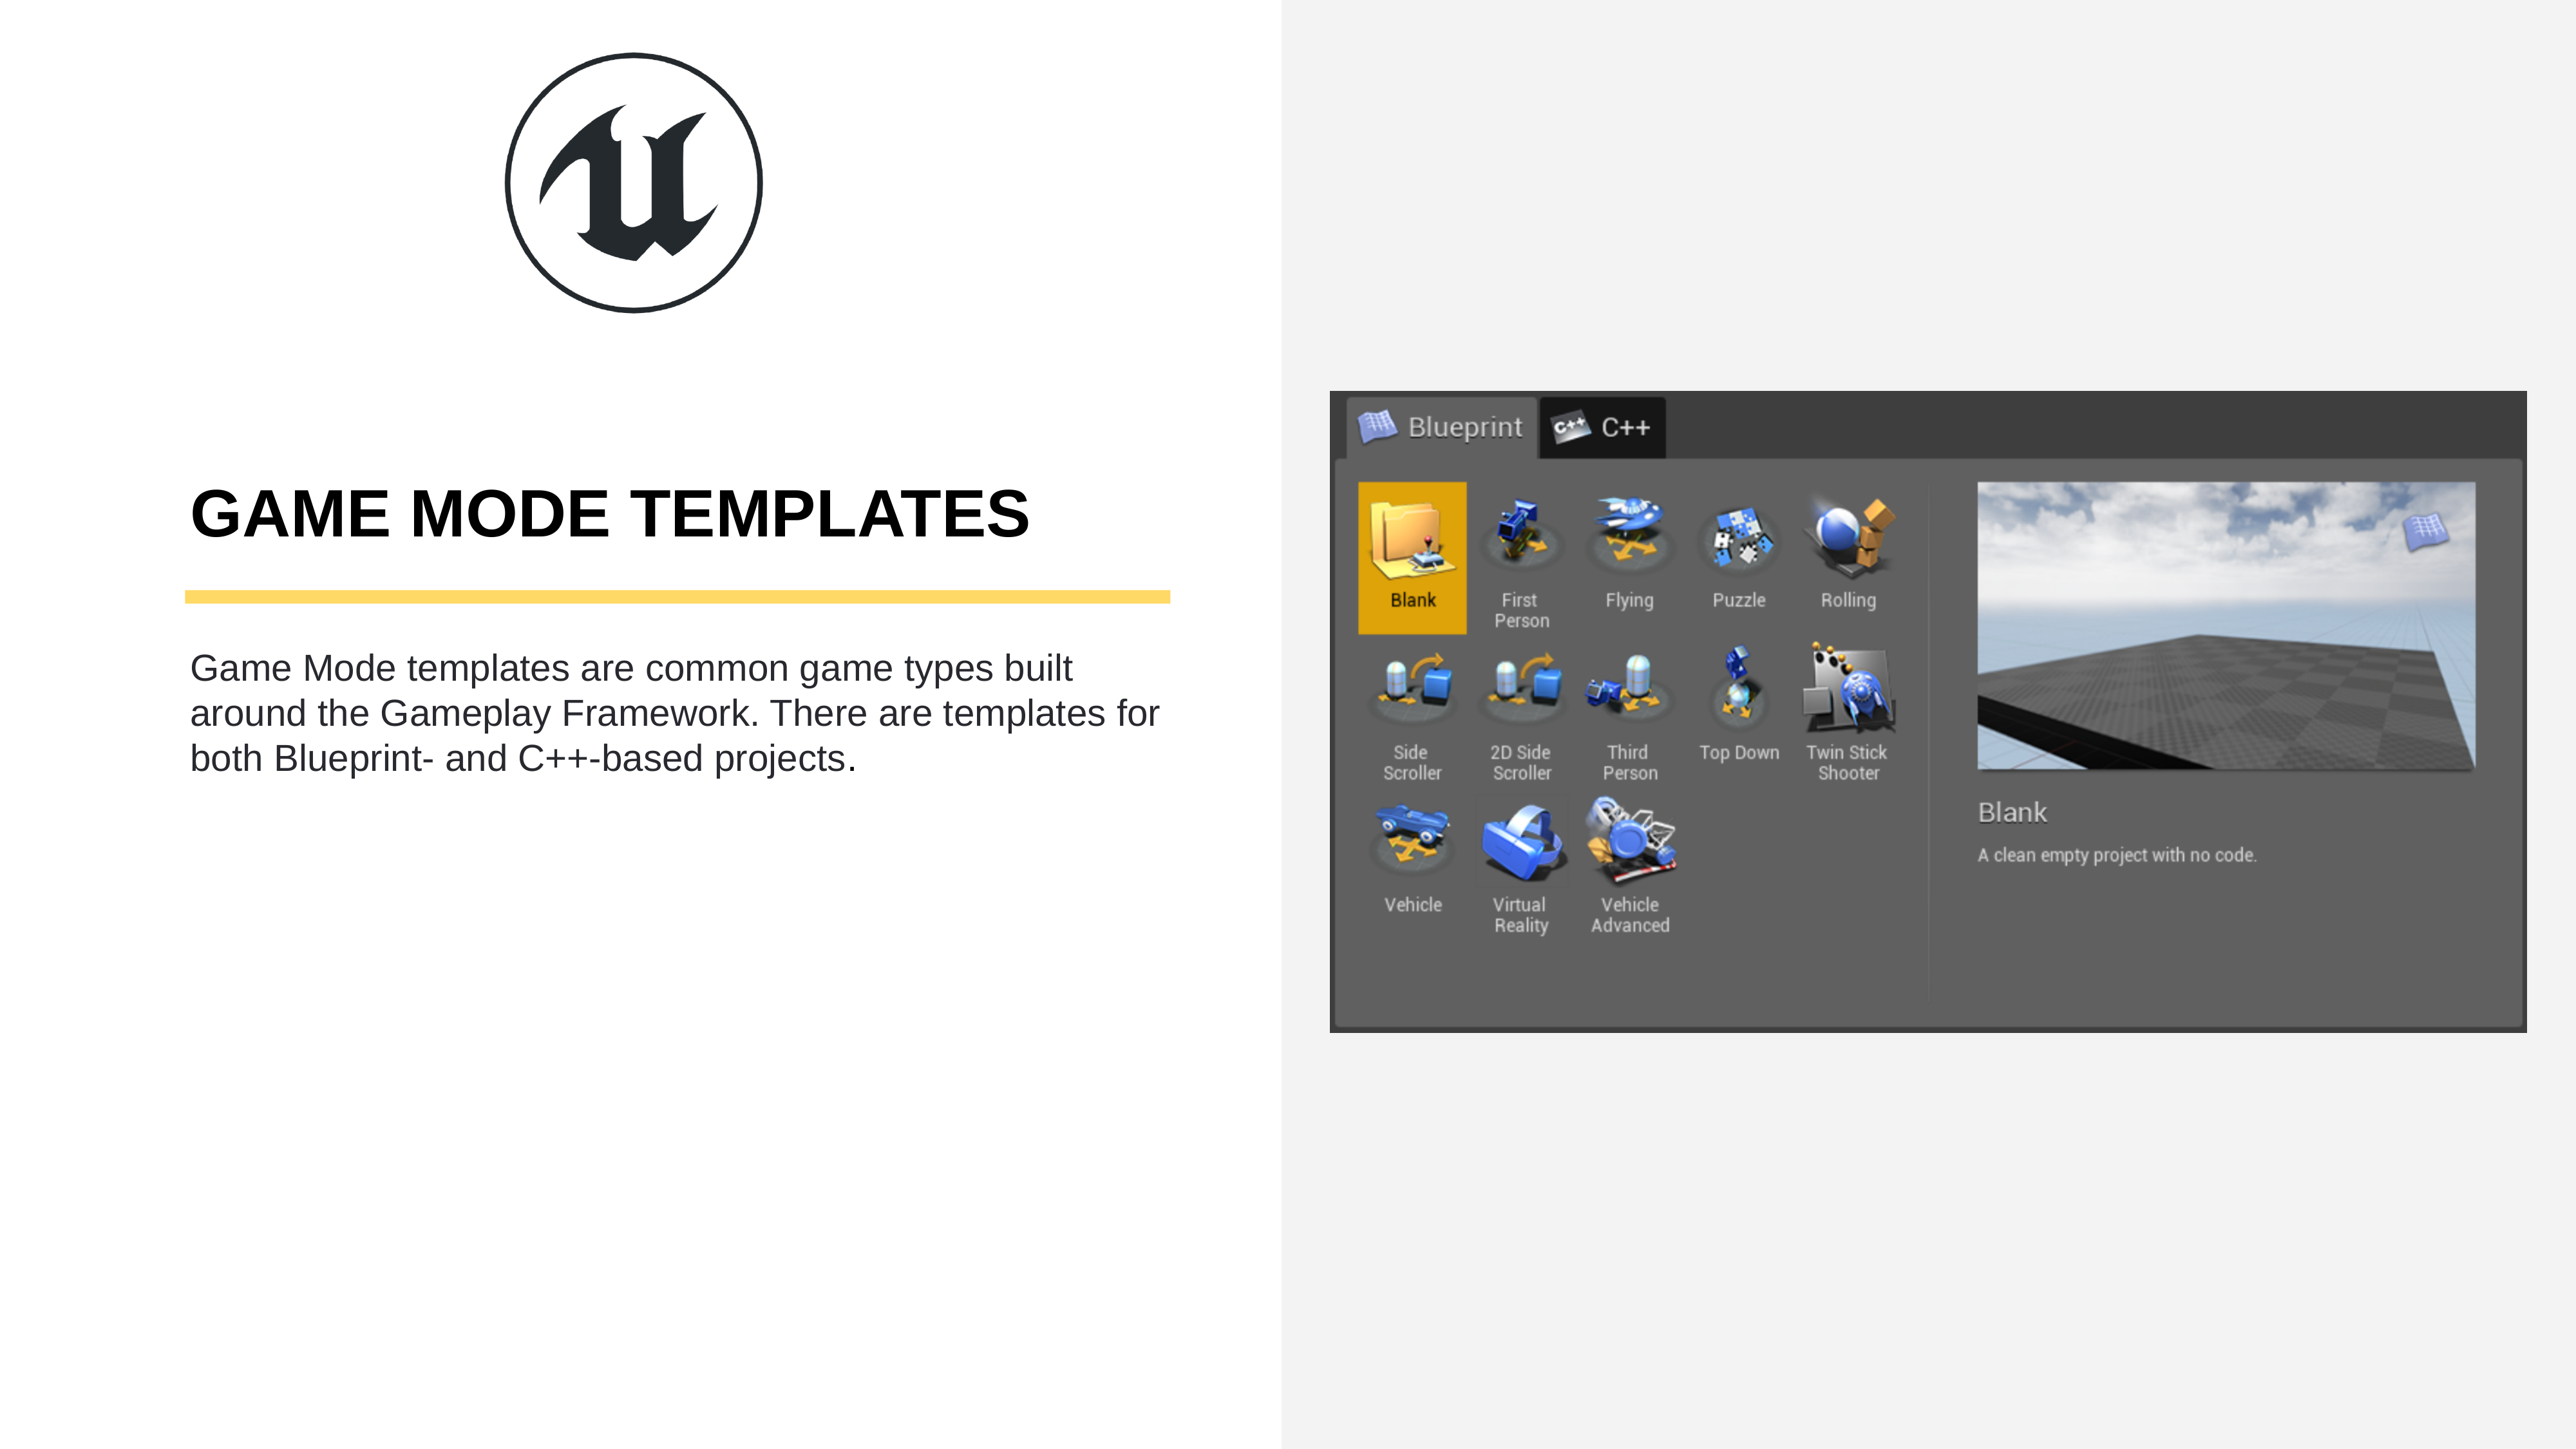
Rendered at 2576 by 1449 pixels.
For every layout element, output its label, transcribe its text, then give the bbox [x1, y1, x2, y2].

text_box Game Mode Templates [185, 464, 1133, 556]
text_box [1281, 0, 2576, 1449]
text_box Game Mode templates are common game types built around the Gameplay Framework. There are templates for both Blueprint- and C++-based projects. [185, 638, 1171, 784]
picture [1330, 391, 2527, 1033]
text_box [185, 590, 1171, 604]
picture [495, 42, 773, 327]
